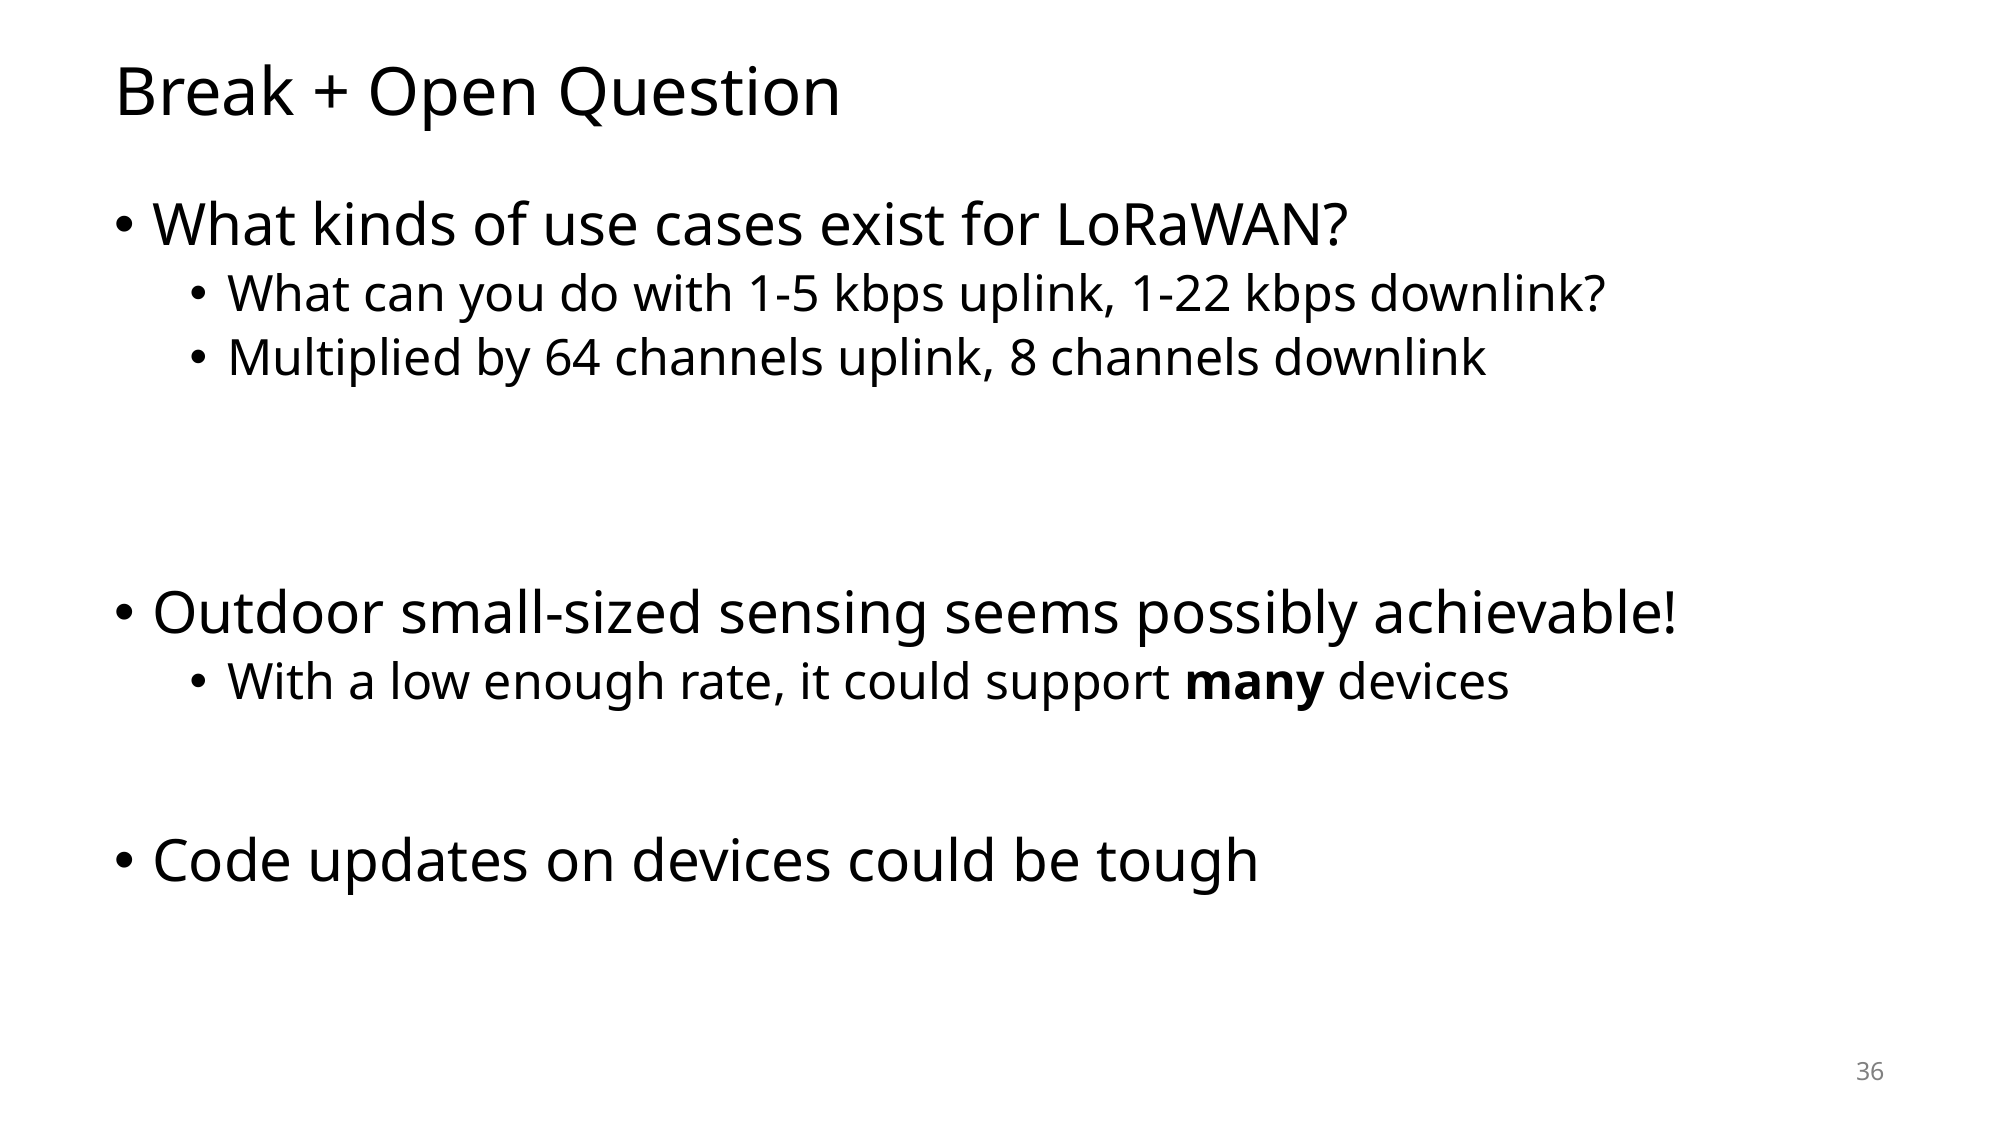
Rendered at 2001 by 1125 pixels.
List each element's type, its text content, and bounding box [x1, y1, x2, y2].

list What kinds of use cases exist for LoRaWAN? What can you do with 1-5 kbps uplink, 1-22 kbps downlink? Multiplied by 64 channels uplink, 8 channels downlink Outdoor small-sized sensing seems possibly achievable! With a low enough rate, it could support many devices Code updates on devices could be tough [99, 187, 1900, 1013]
title Break + Open Question [99, 37, 1900, 150]
slide_number 36 [1749, 1042, 1900, 1103]
